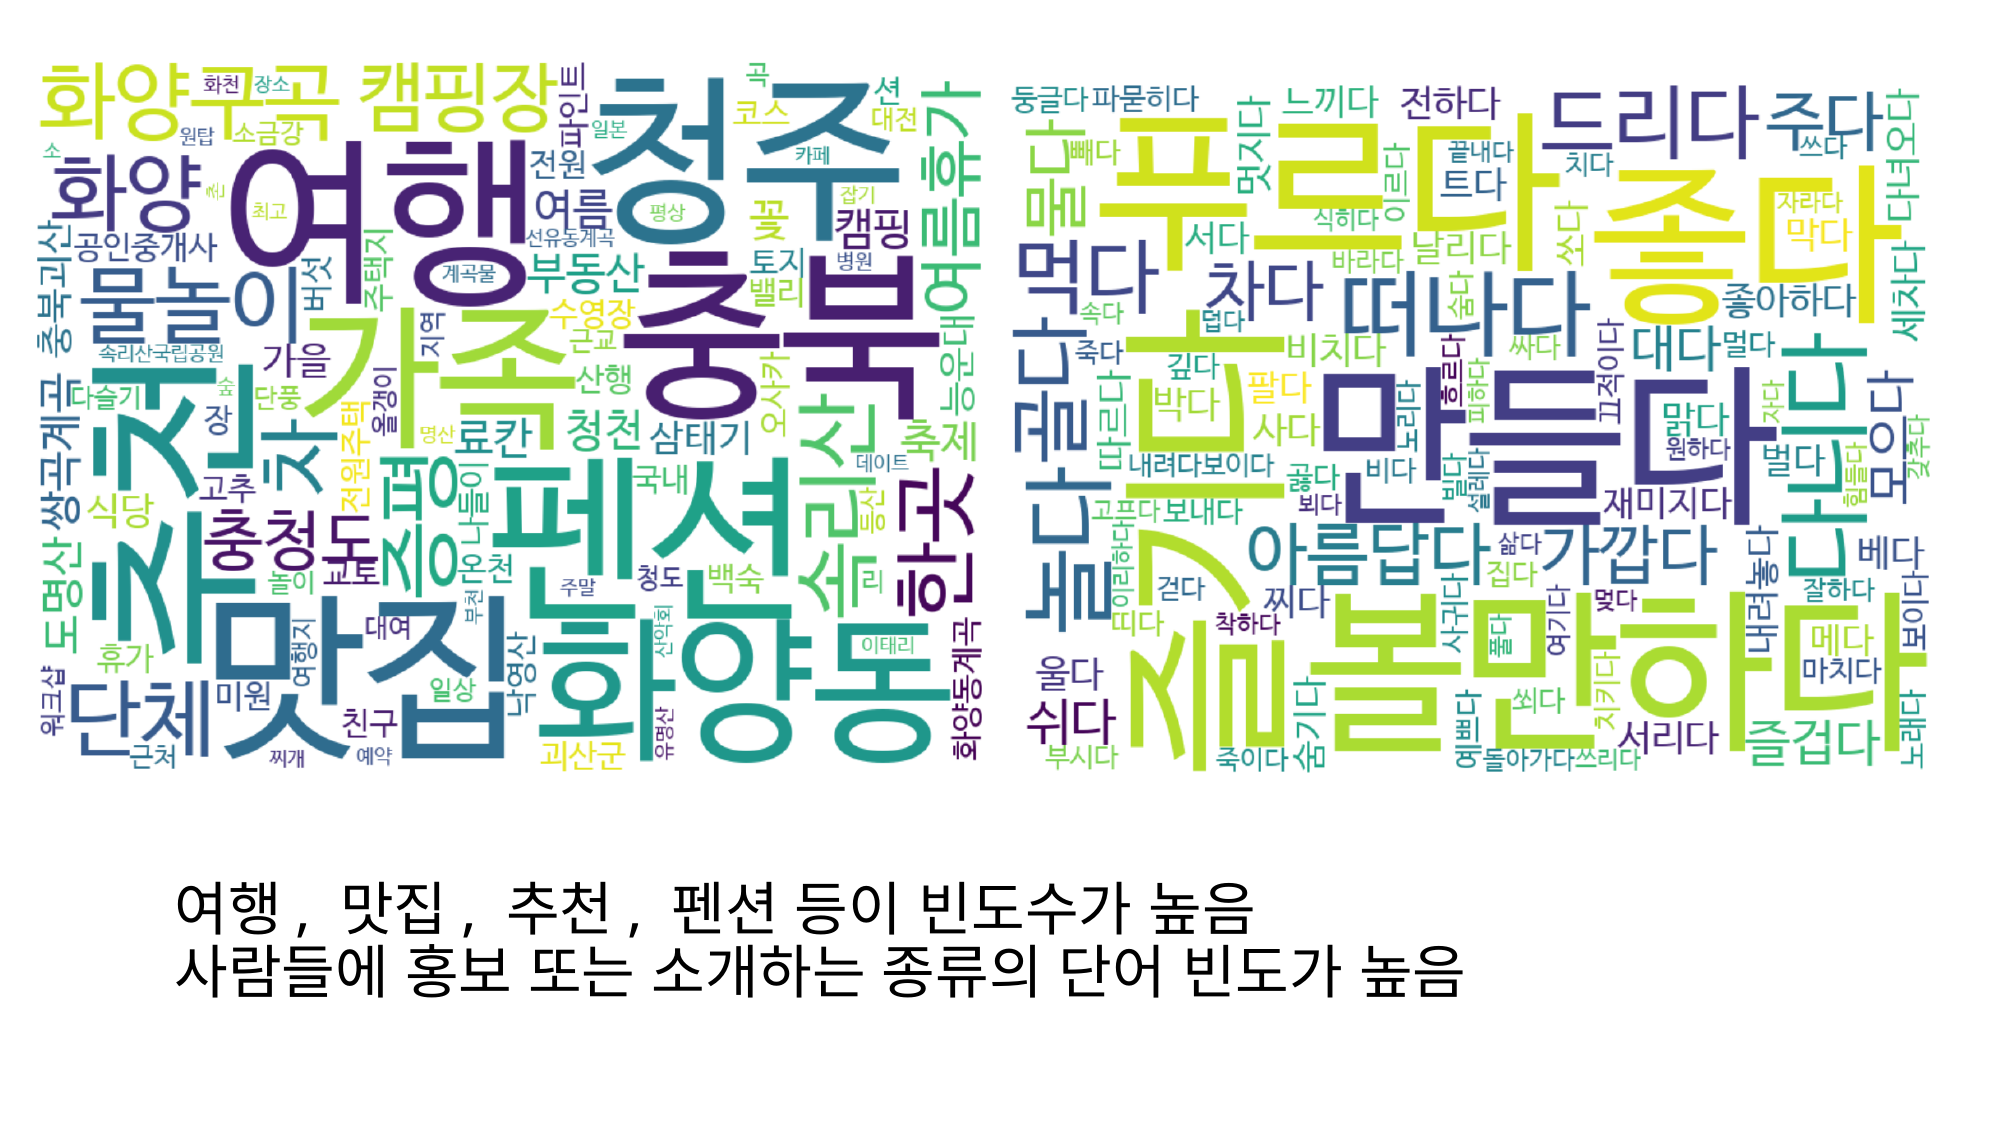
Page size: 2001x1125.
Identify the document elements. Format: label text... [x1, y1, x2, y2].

title 여행, 맛집, 추천, 펜션 등이 빈도수가 높음 사람들에 홍보 또는 소개하는 종류의 단어 빈도가 높음 [159, 834, 1885, 1052]
picture [24, 49, 1001, 787]
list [999, 73, 1945, 787]
